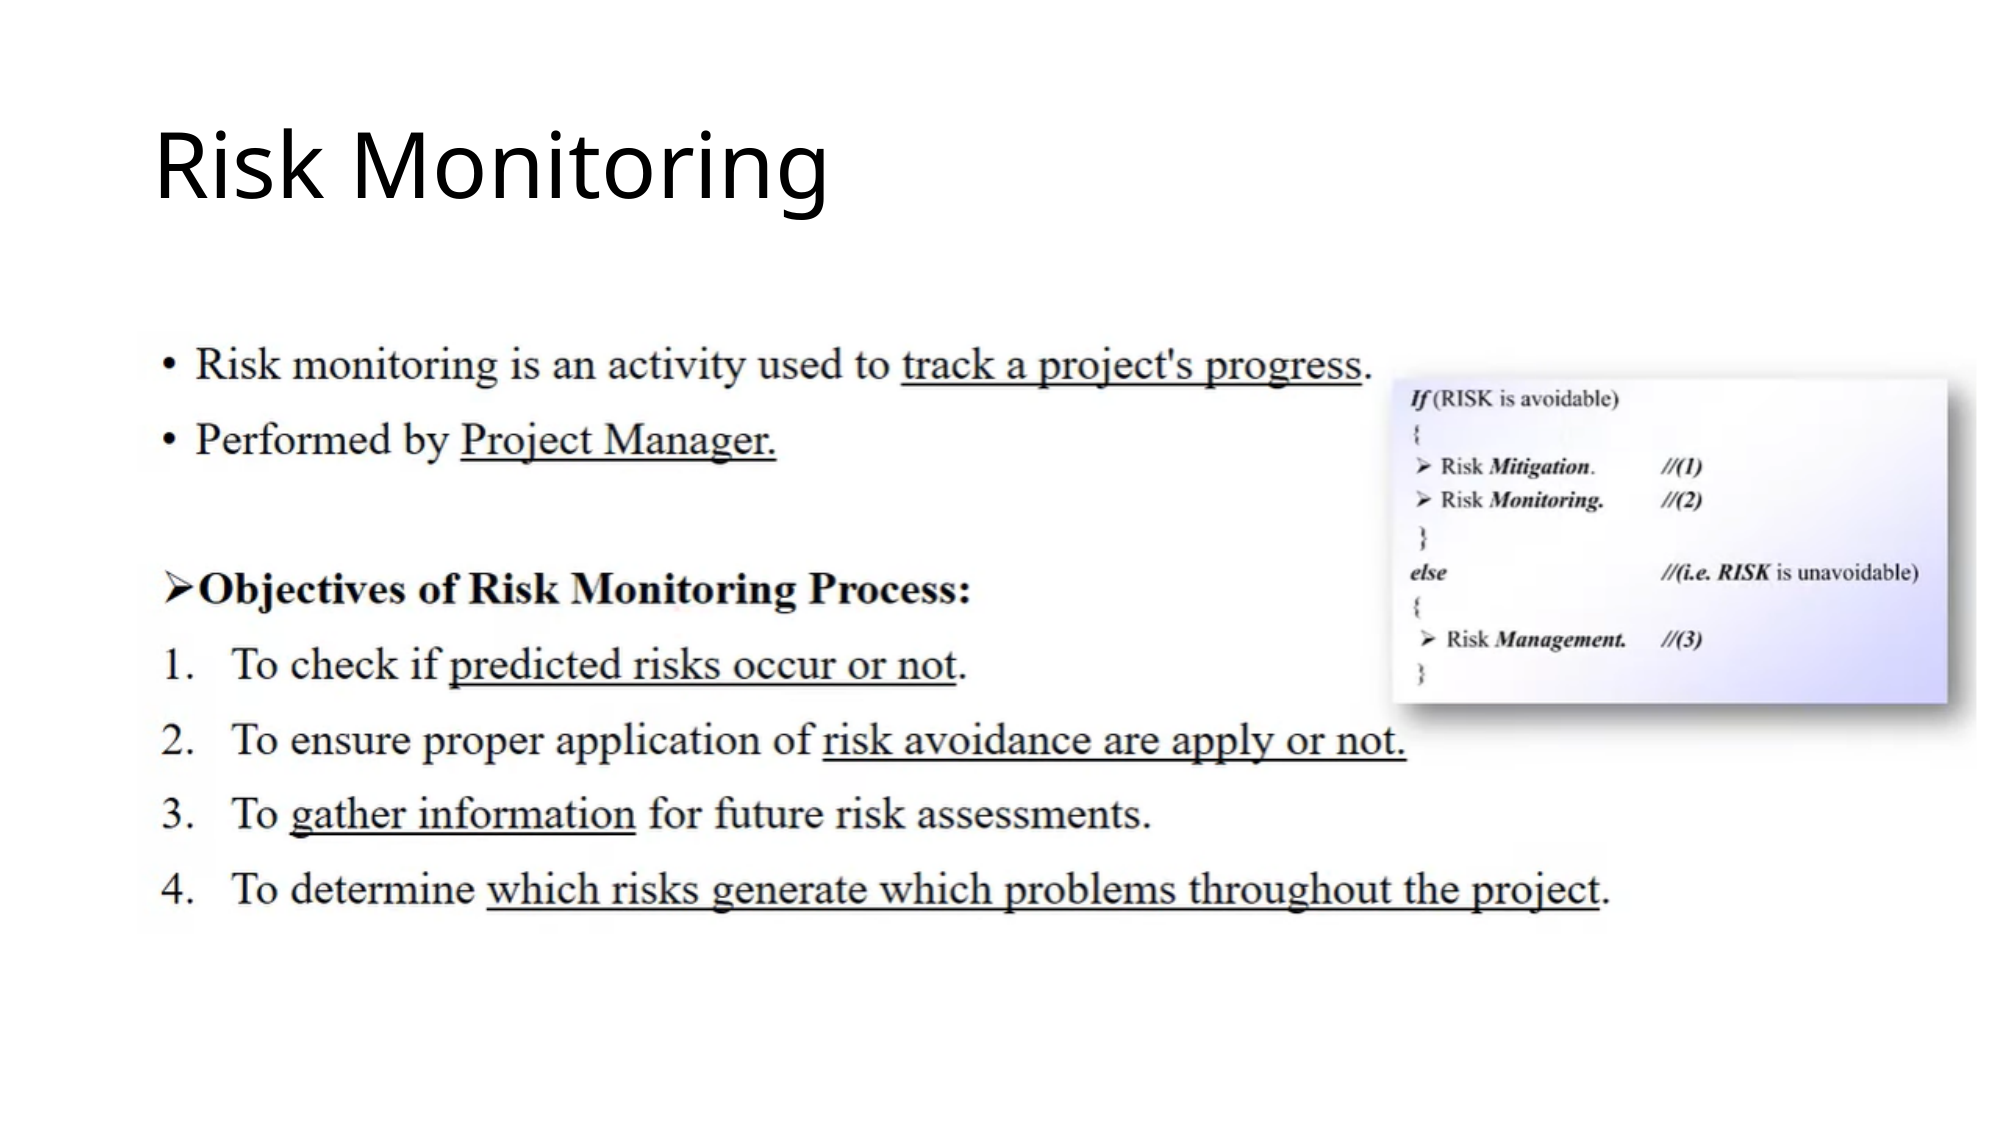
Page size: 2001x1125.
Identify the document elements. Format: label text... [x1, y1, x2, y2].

title Risk Monitoring [137, 59, 1863, 278]
picture [137, 323, 1997, 935]
